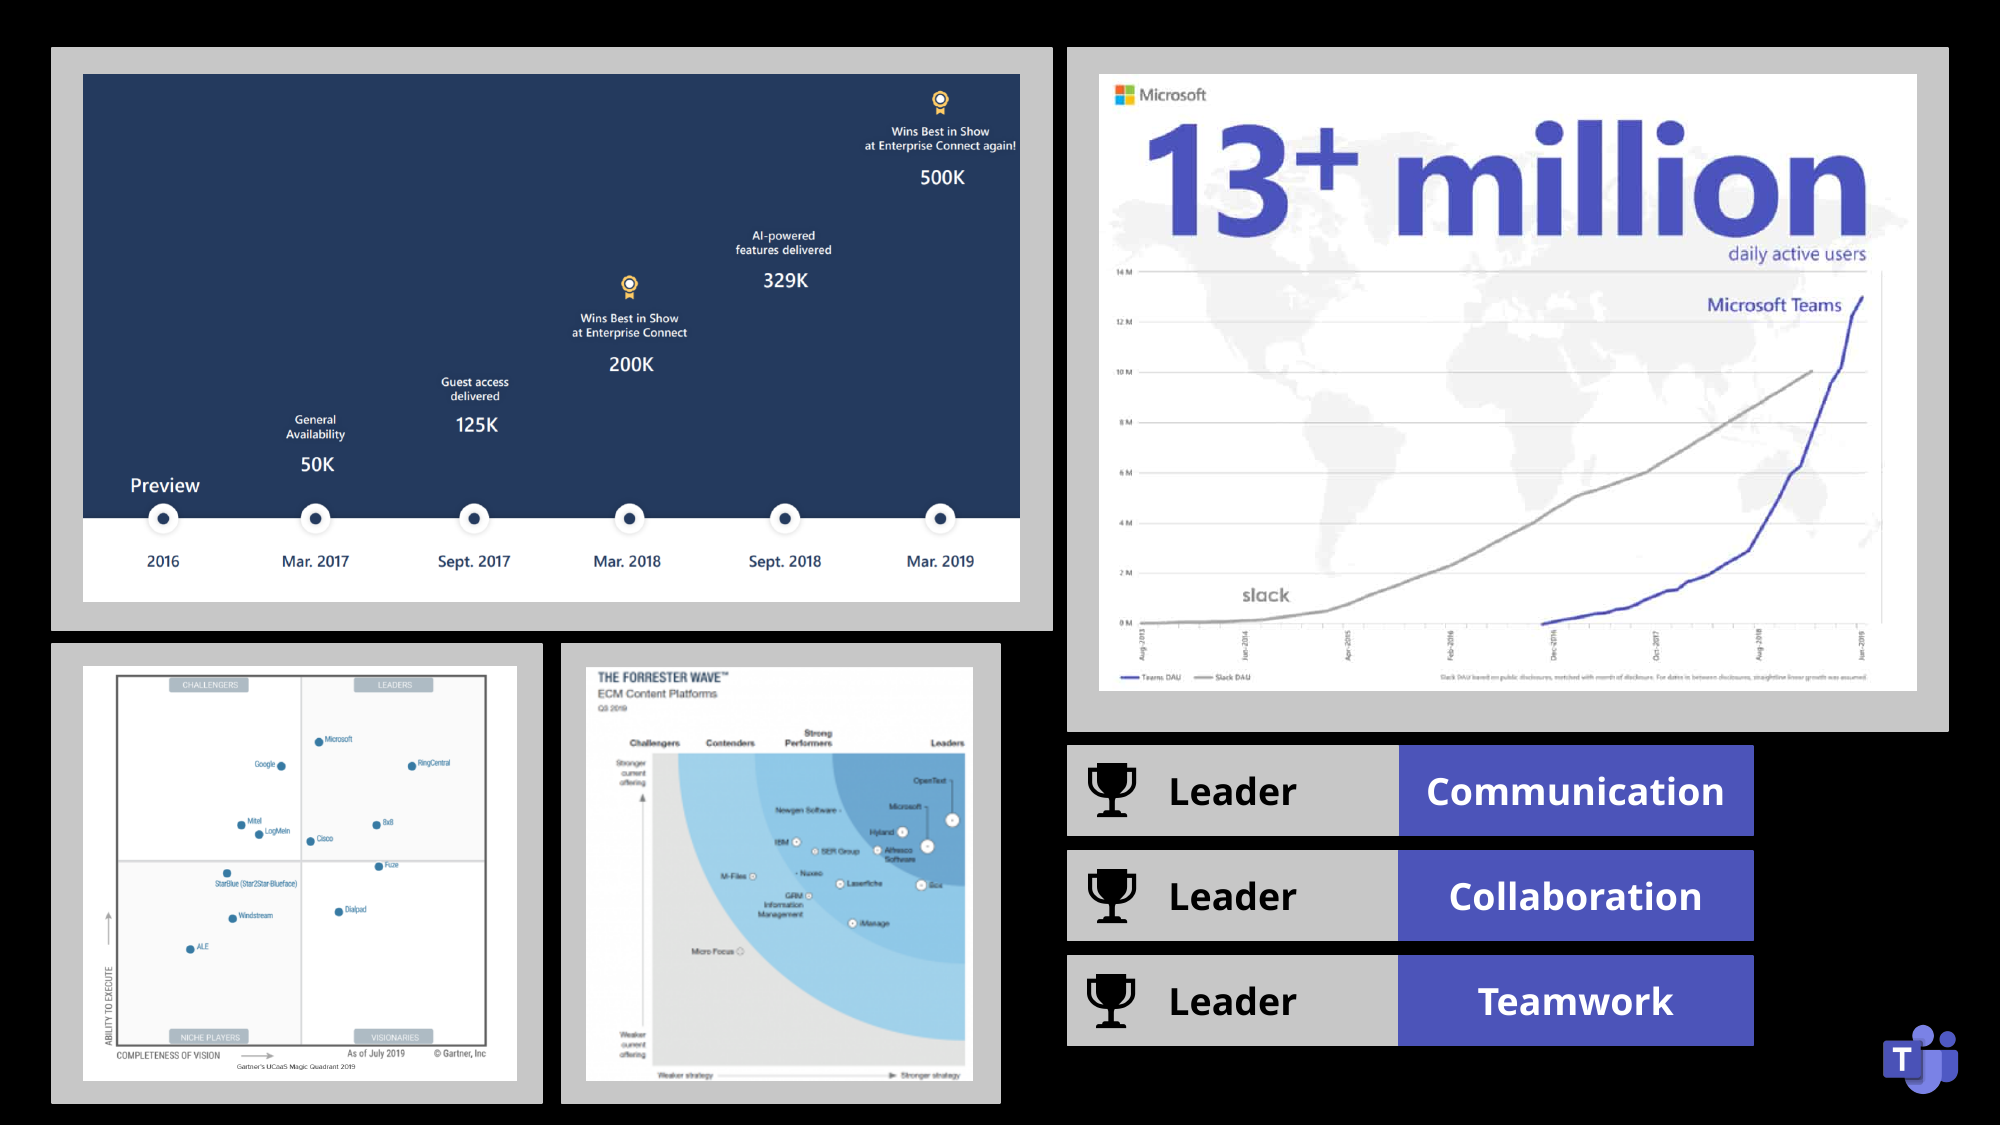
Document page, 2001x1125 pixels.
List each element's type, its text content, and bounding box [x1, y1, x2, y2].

picture [1079, 757, 1145, 823]
text_box [51, 643, 543, 1104]
picture [1878, 1018, 1963, 1102]
text_box [1067, 47, 1949, 732]
picture [83, 666, 518, 1081]
text_box Leader [1067, 745, 1399, 836]
text_box Leader [1067, 850, 1398, 941]
text_box Collaboration [1398, 850, 1754, 941]
picture [1079, 863, 1145, 929]
picture [586, 666, 973, 1081]
picture [1099, 74, 1917, 692]
picture [1078, 967, 1144, 1034]
text_box Communication [1399, 745, 1754, 836]
text_box [561, 643, 1001, 1104]
text_box Teamwork [1398, 955, 1754, 1046]
picture [83, 74, 1021, 602]
text_box Leader [1067, 955, 1398, 1046]
text_box [51, 47, 1053, 631]
